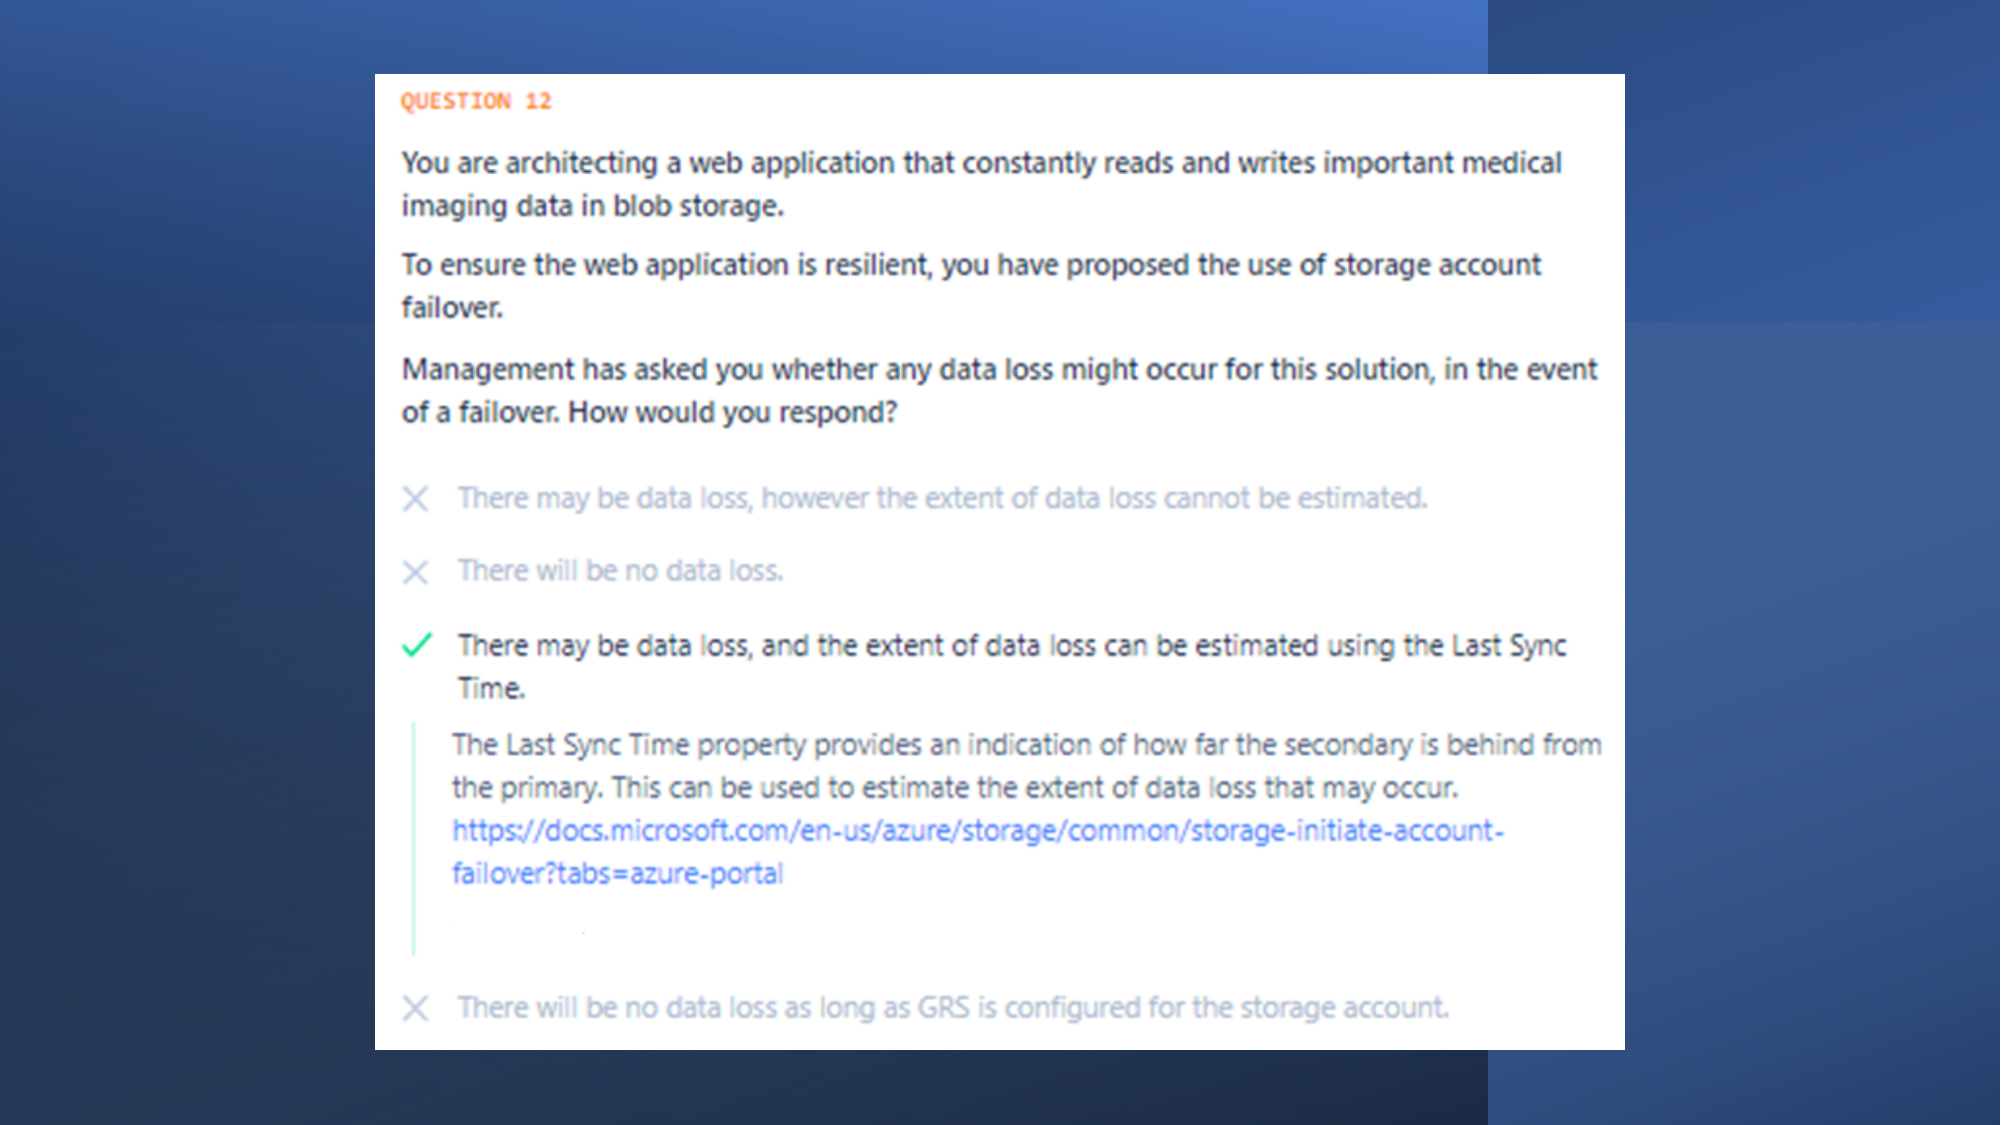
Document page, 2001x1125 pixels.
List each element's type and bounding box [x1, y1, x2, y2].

picture [374, 74, 1625, 1050]
text_box [0, 0, 1489, 321]
text_box [1489, 0, 2000, 321]
text_box [0, 321, 2000, 1125]
